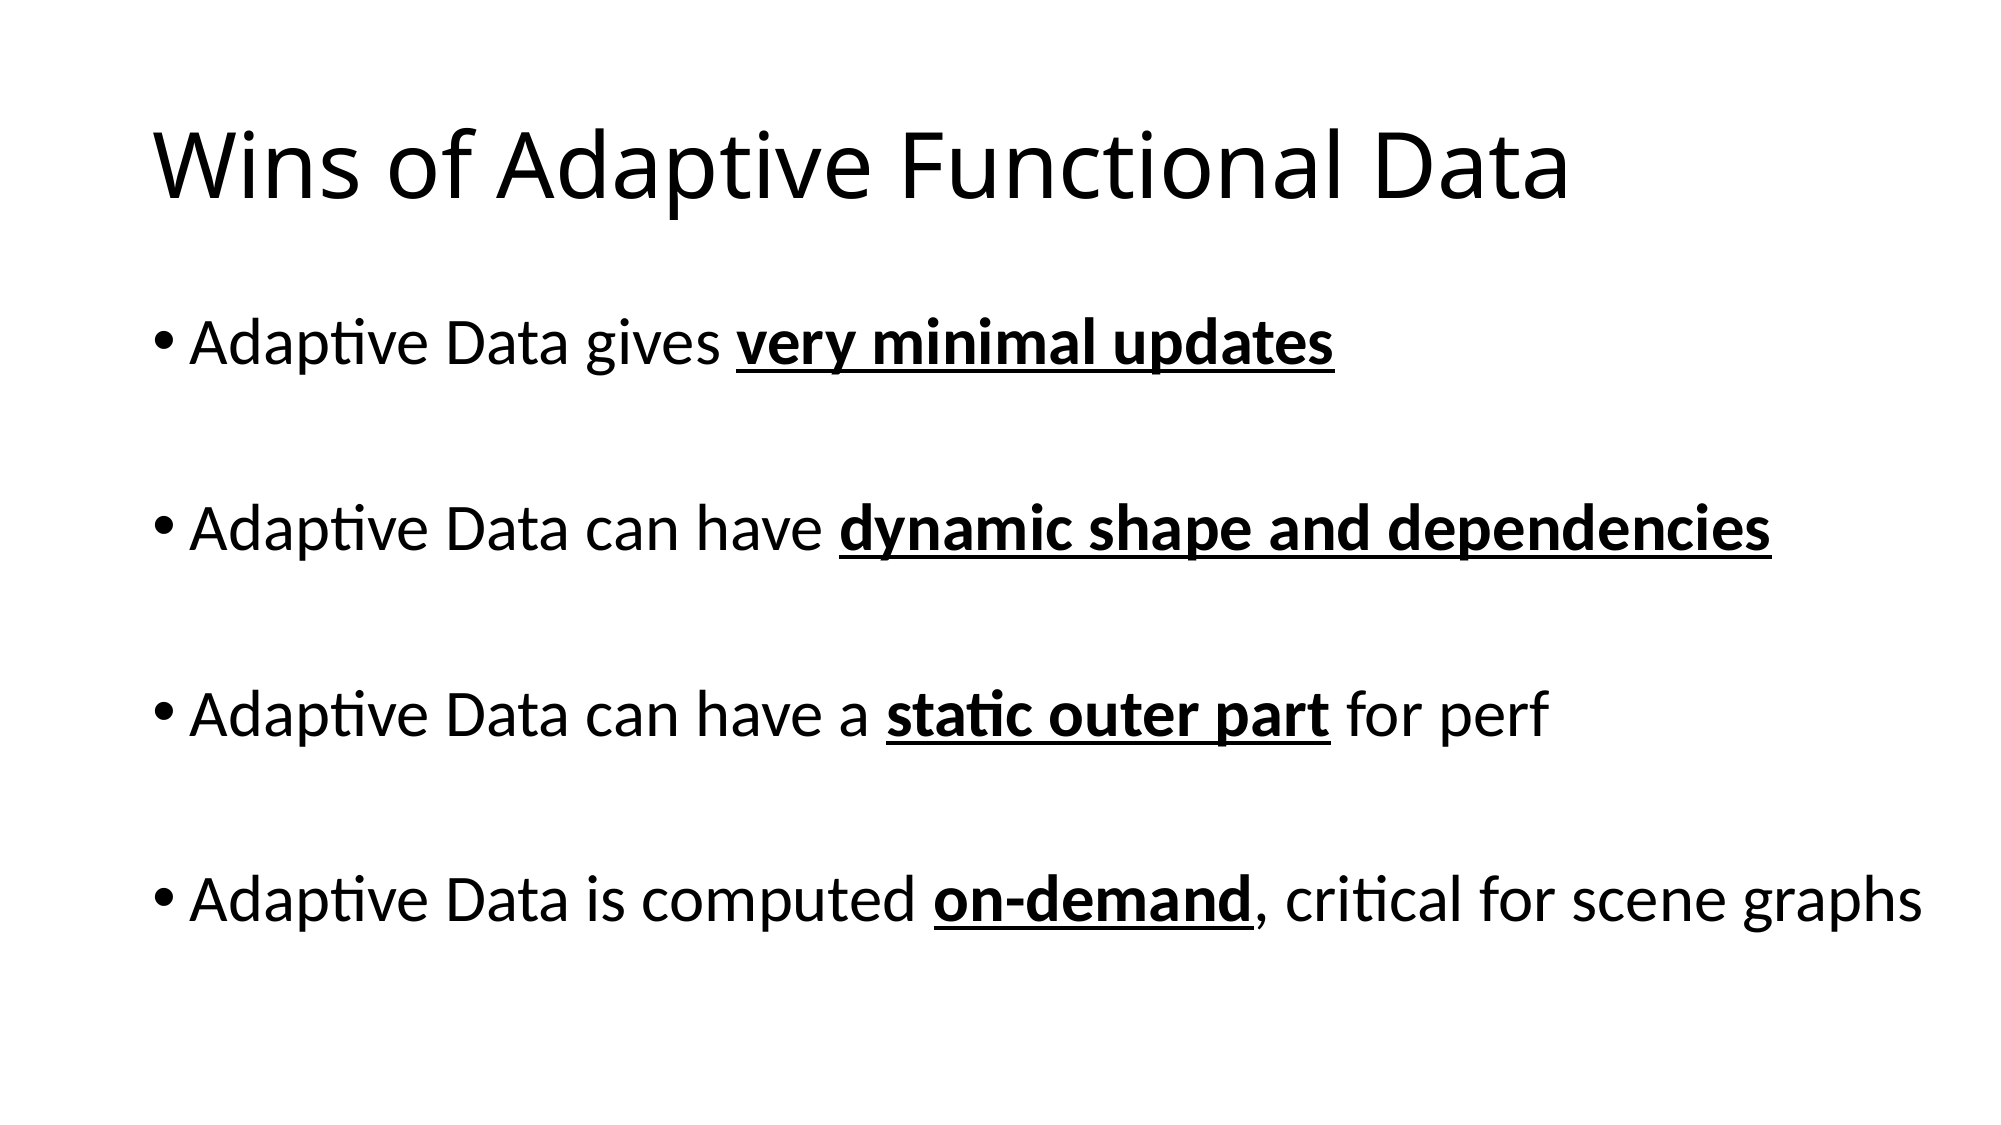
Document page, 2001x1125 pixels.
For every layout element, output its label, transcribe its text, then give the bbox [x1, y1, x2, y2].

title Wins of Adaptive Functional Data [137, 59, 1863, 278]
list Adaptive Data gives very minimal updates Adaptive Data can have dynamic shape and dependencies Adaptive Data can have a static outer part for perf Adaptive Data is computed on-demand, critical for scene graphs [137, 299, 2000, 1014]
